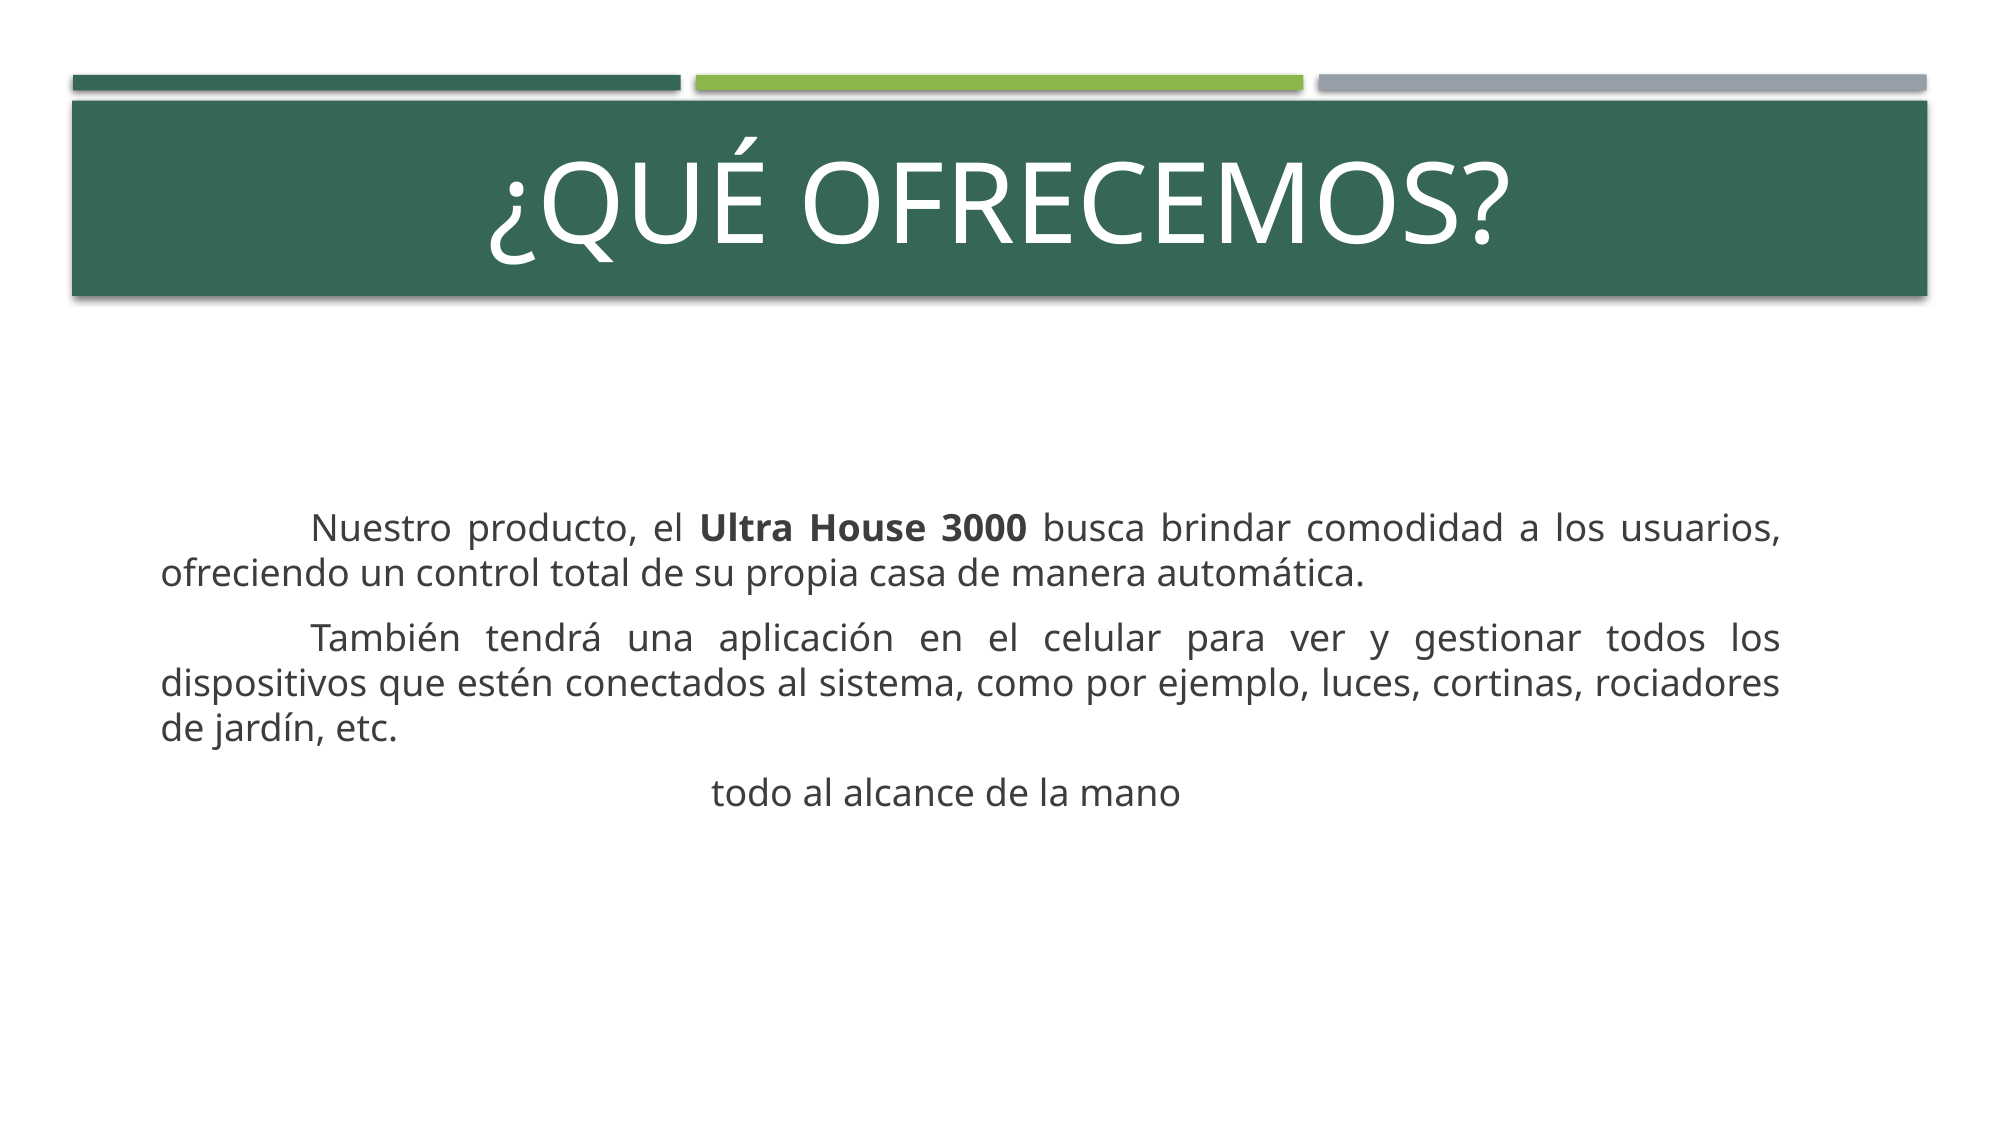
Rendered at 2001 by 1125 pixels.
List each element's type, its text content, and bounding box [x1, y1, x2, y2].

list Nuestro producto, el Ultra House 3000 busca brindar comodidad a los usuarios, ofreciendo un control total de su propia casa de manera automática. También tendrá una aplicación en el celular para ver y gestionar todos los dispositivos que estén conectados al sistema, como por ejemplo, luces, cortinas, rociadores de jardín, etc. todo al alcance de la mano [95, 357, 1798, 962]
title ¿Qué ofrecemos? [95, 115, 1905, 282]
